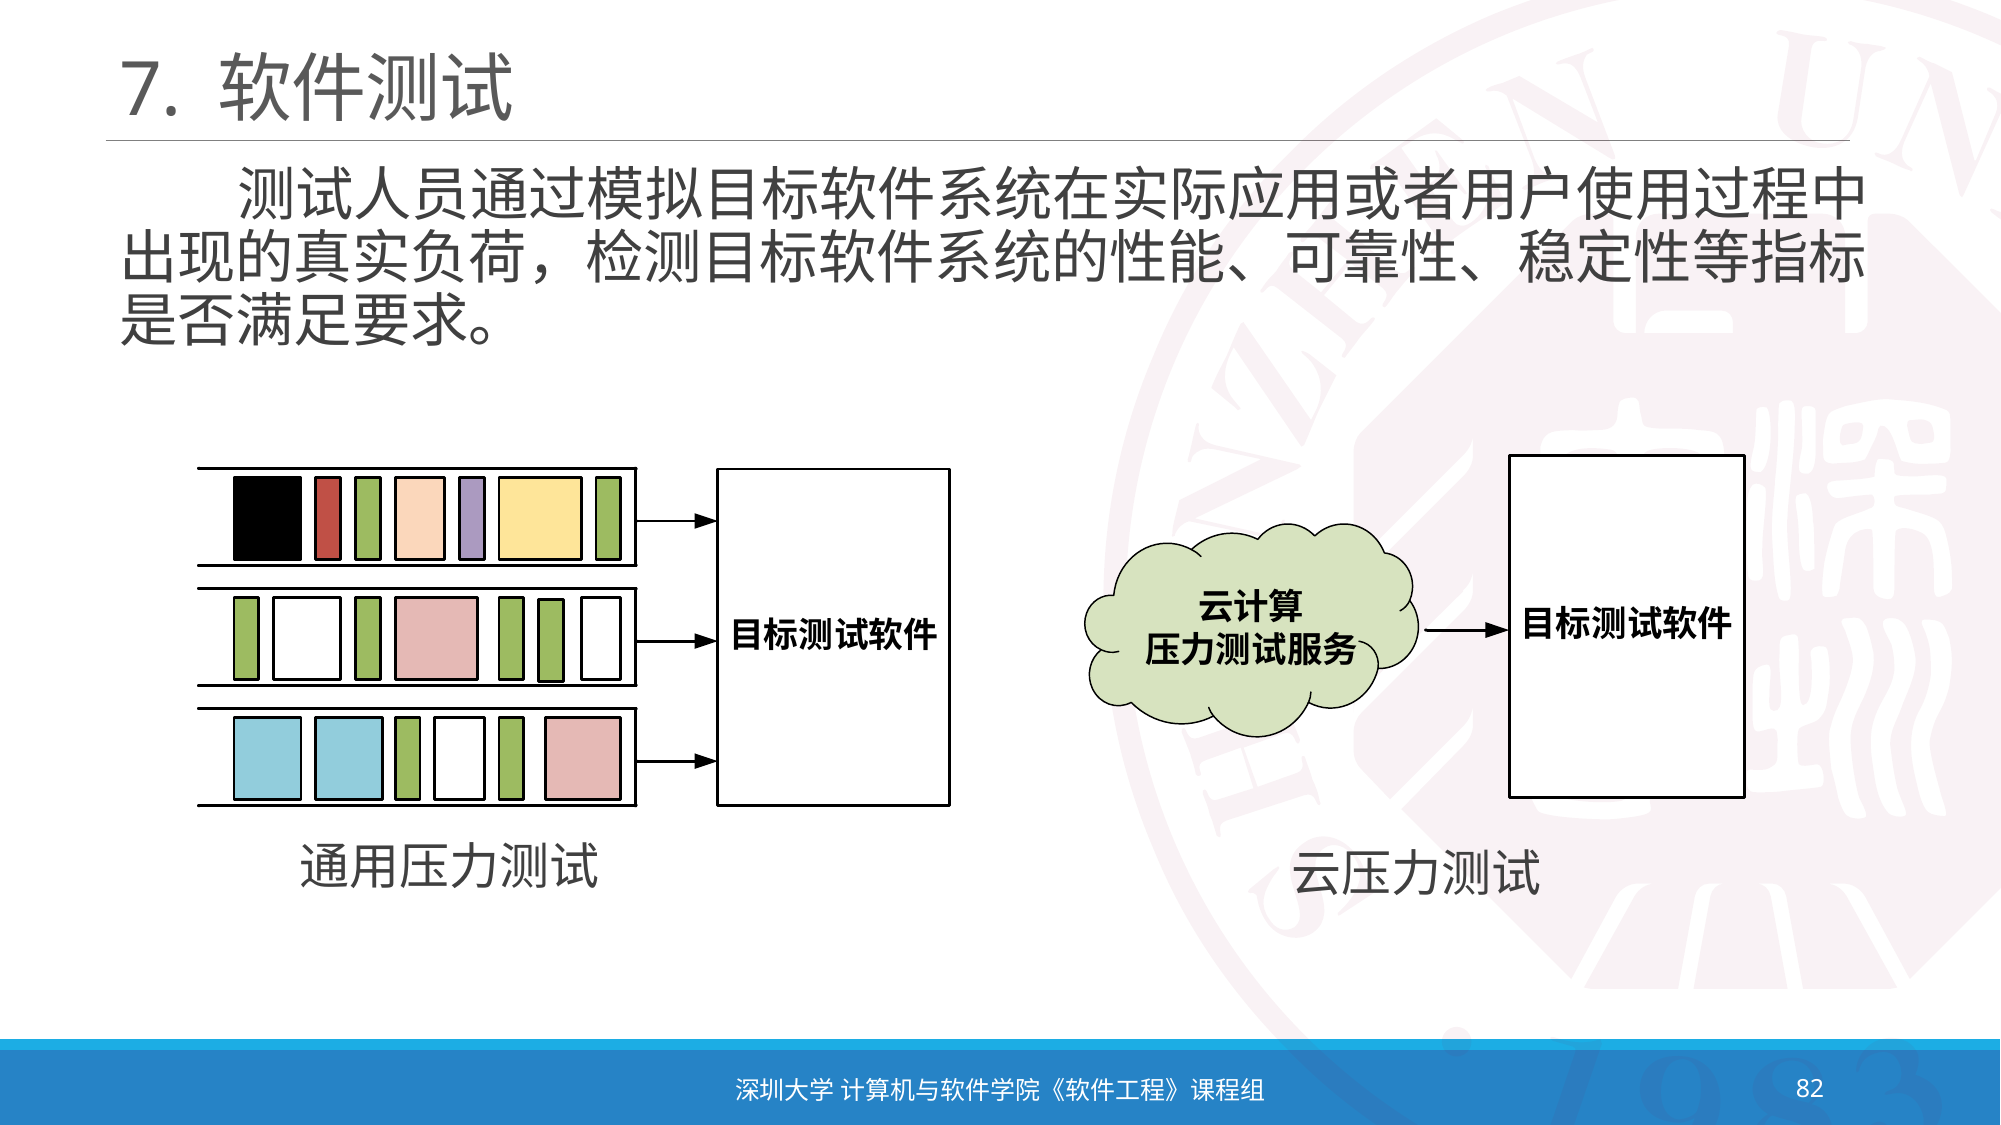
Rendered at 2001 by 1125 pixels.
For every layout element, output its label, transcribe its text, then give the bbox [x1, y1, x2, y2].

text_box 云压力测试 [1233, 833, 1601, 909]
slide_number 82 [1624, 1059, 1840, 1120]
footer 深圳大学 计算机与软件学院《软件工程》课程组 [604, 1059, 1396, 1120]
picture [193, 463, 958, 809]
list 测试人员通过模拟目标软件系统在实际应用或者用户使用过程中出现的真实负荷，检测目标软件系统的性能、可靠性、稳定性等指标是否满足要求。 [104, 158, 1878, 1008]
title 7. 软件测试 [104, 0, 1856, 139]
picture [1080, 450, 1753, 801]
text_box 通用压力测试 [237, 833, 647, 903]
